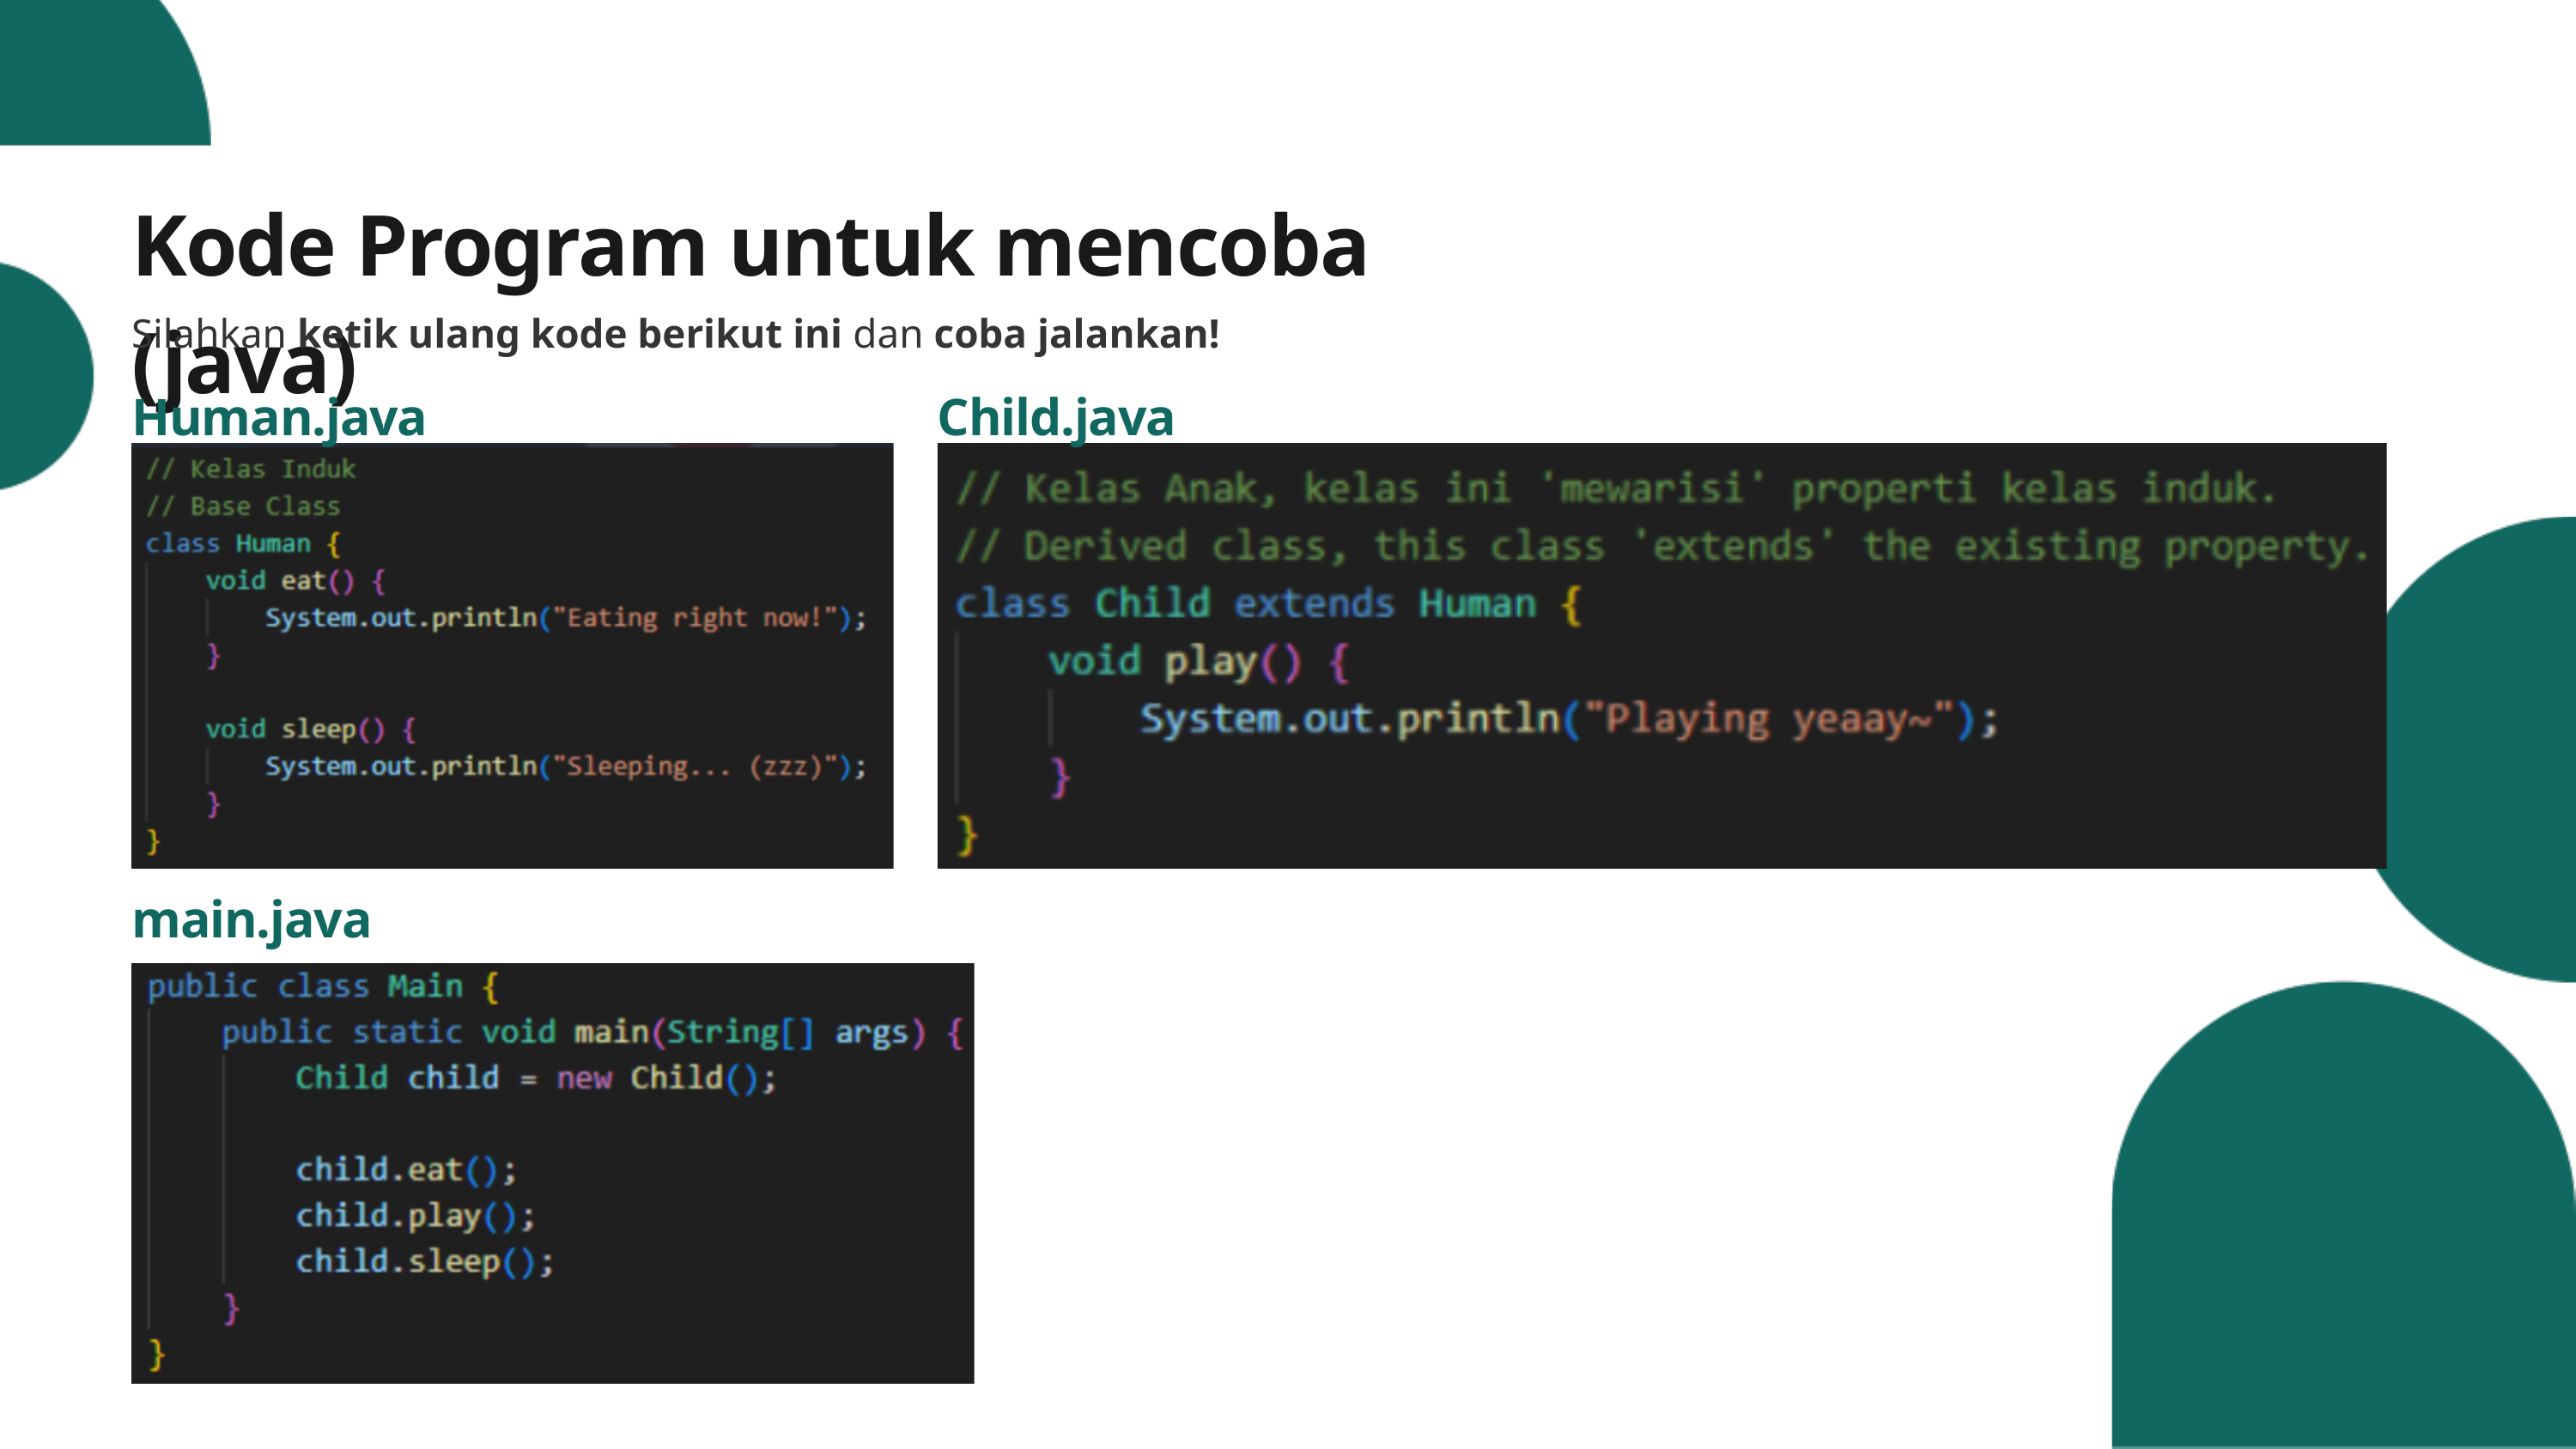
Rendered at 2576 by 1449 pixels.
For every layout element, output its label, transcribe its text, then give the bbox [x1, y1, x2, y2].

text_box Child.java [937, 374, 1744, 446]
text_box [131, 963, 975, 1384]
text_box Silahkan ketik ulang kode berikut ini dan coba jalankan! [131, 297, 1316, 356]
text_box [131, 446, 894, 869]
text_box main.java [131, 877, 938, 949]
text_box Kode Program untuk mencoba (java) [131, 175, 1583, 374]
text_box Human.java [131, 374, 937, 446]
text_box [2111, 517, 2576, 1449]
text_box [0, 0, 211, 494]
text_box [937, 443, 2387, 869]
